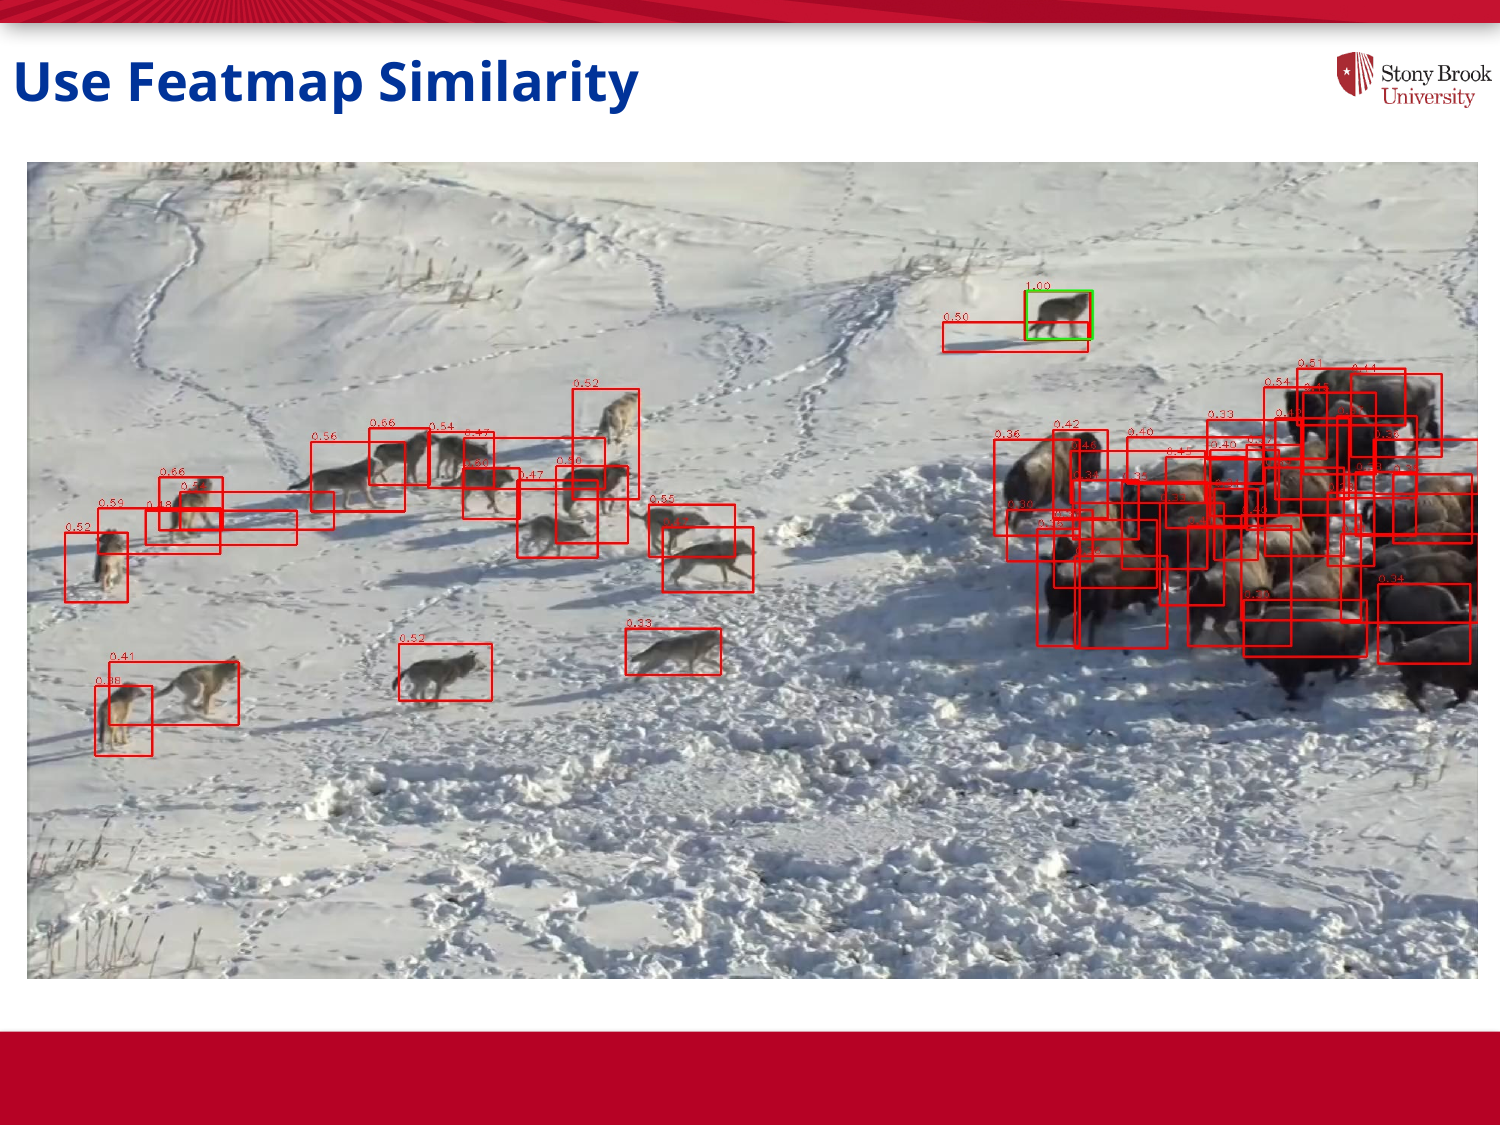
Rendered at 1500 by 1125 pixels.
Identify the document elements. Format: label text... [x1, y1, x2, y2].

picture [1479, 52, 1492, 108]
picture [0, 0, 1500, 23]
picture [27, 162, 1479, 979]
title Use Featmap Similarity [12, 27, 1479, 146]
